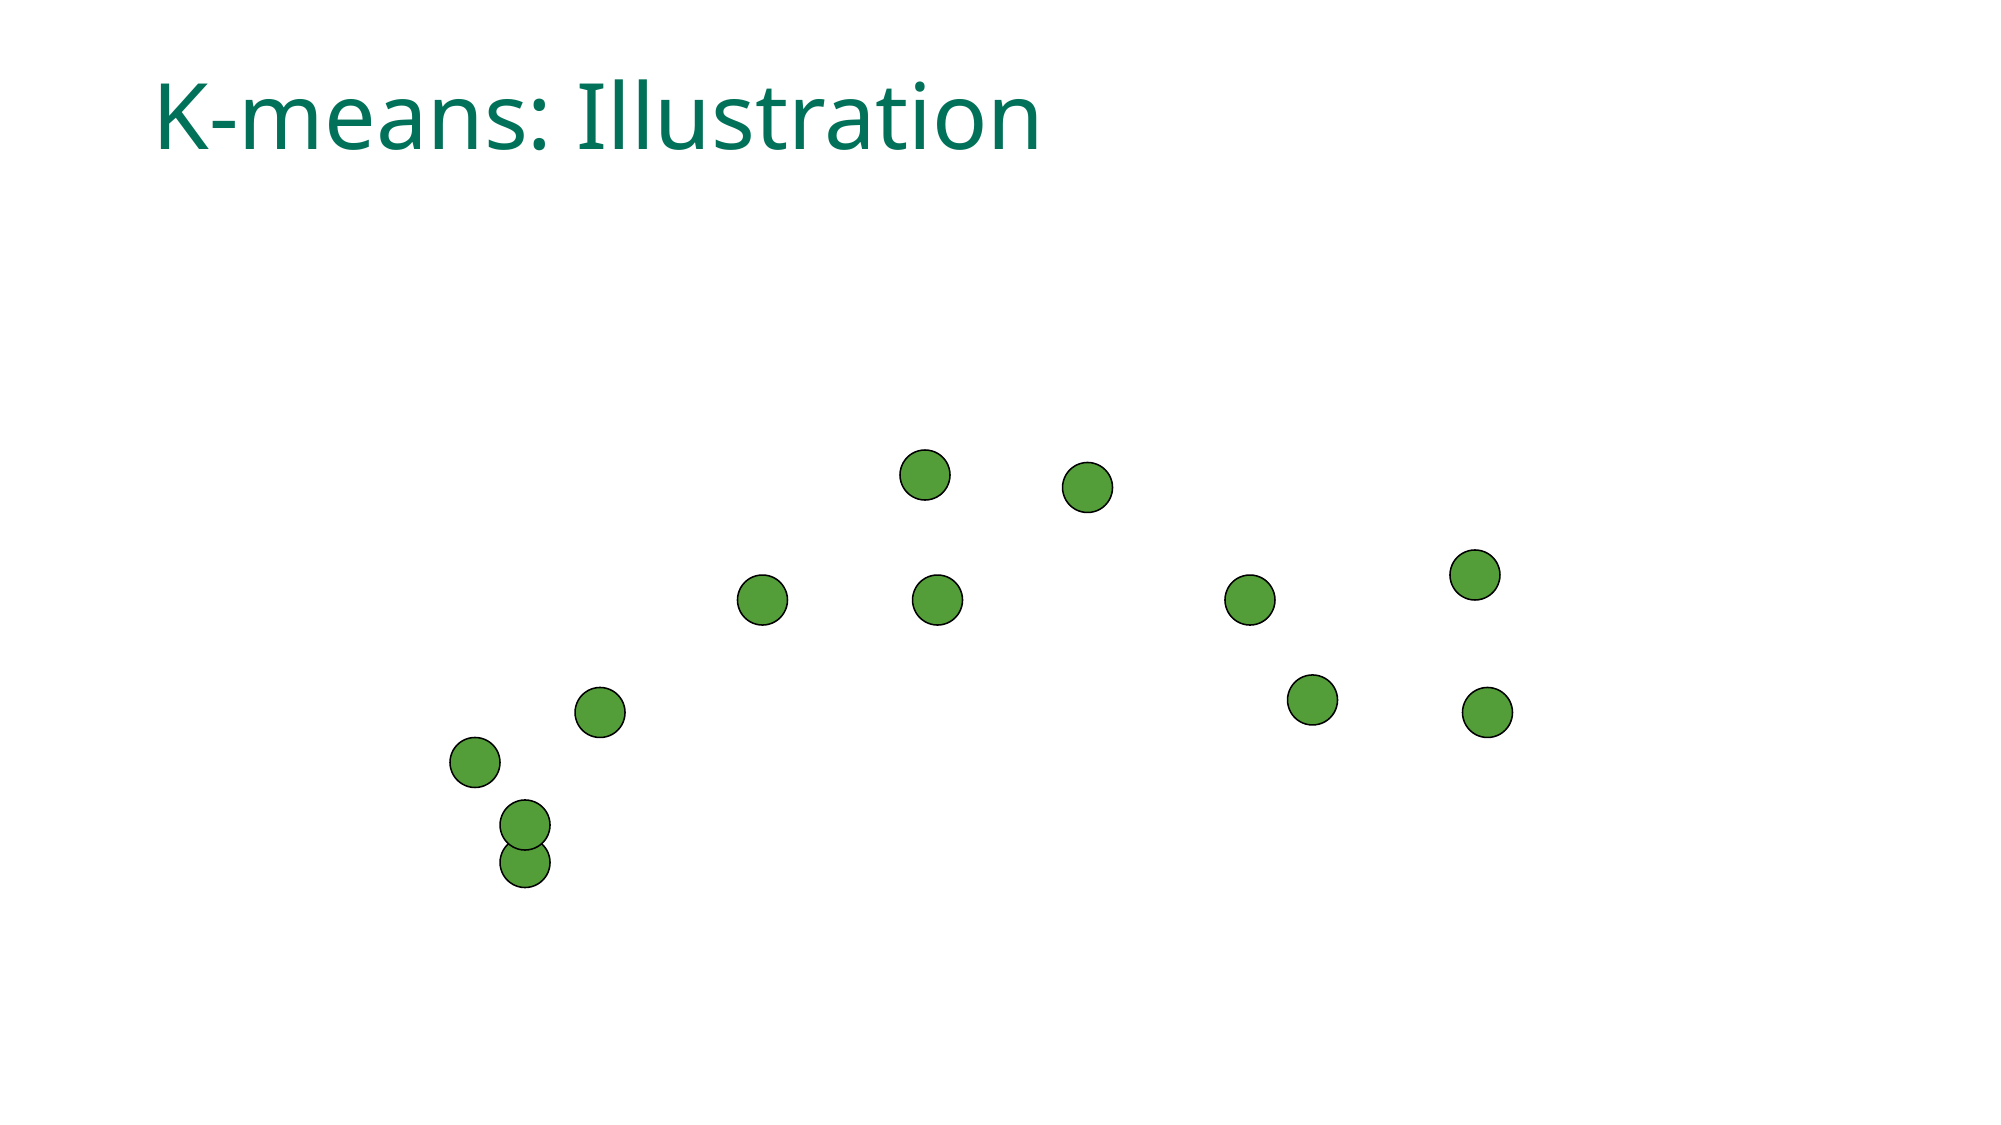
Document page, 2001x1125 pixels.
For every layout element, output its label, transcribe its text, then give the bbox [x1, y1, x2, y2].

text_box [1062, 462, 1113, 513]
text_box [1462, 687, 1513, 738]
title K-means: Illustration [137, 59, 1863, 180]
text_box [500, 799, 551, 851]
text_box [1224, 575, 1276, 626]
text_box [900, 450, 951, 501]
text_box [912, 575, 963, 626]
text_box [450, 737, 501, 788]
text_box [575, 687, 626, 738]
text_box [1287, 674, 1338, 725]
text_box [1449, 549, 1501, 601]
text_box [737, 575, 788, 626]
text_box [500, 844, 551, 888]
